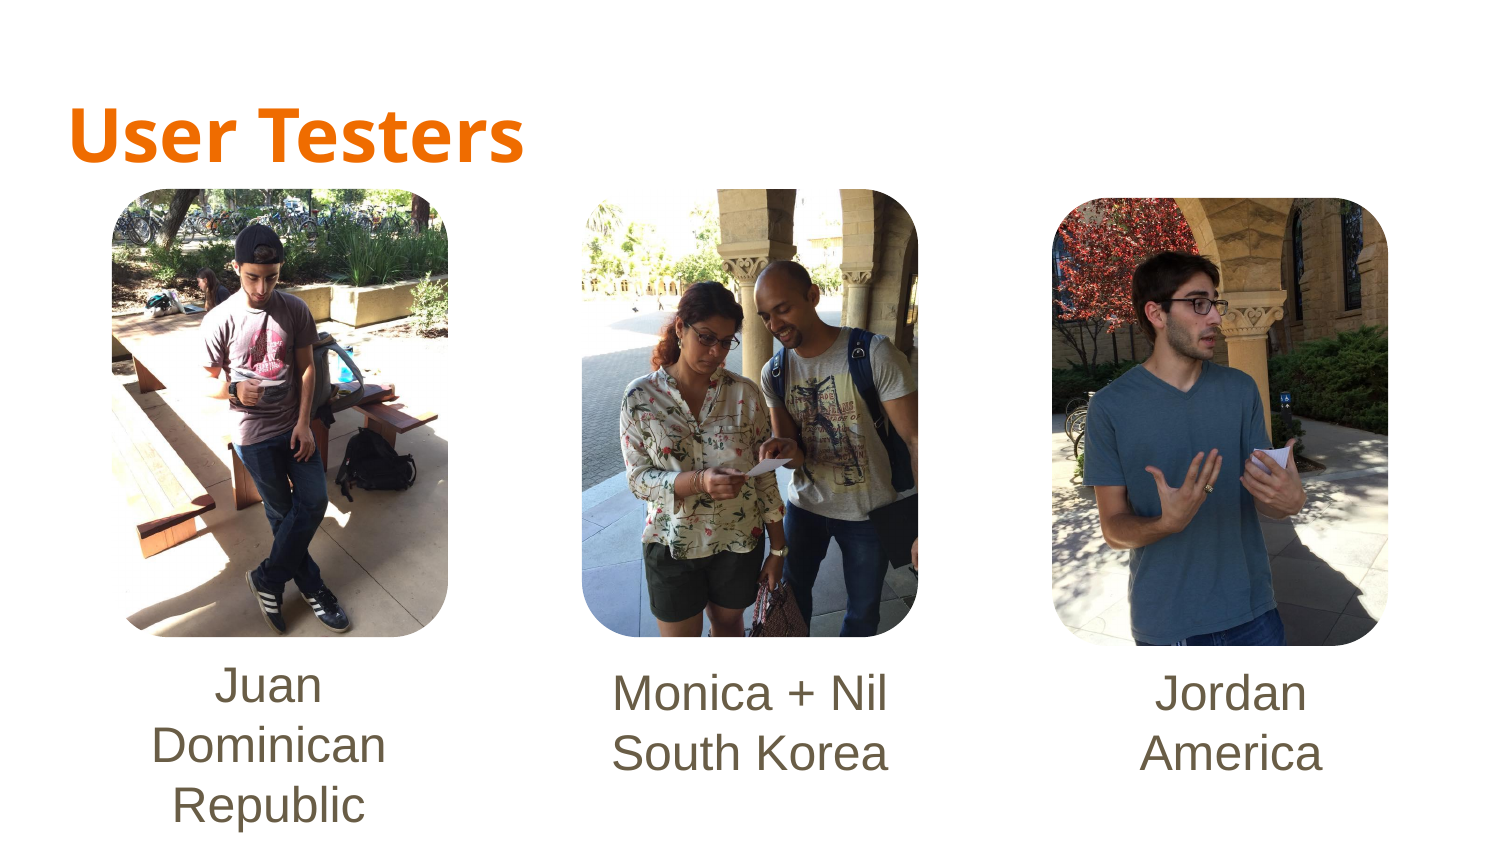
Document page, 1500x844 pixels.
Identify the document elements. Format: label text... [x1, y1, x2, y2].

text_box Juan Dominican Republic [111, 645, 426, 826]
text_box Monica + Nil South Korea [593, 646, 907, 835]
title User Testers [51, 72, 1449, 189]
picture [1051, 197, 1389, 647]
picture [581, 188, 919, 638]
text_box Jordan America [1074, 654, 1388, 835]
picture [111, 188, 449, 638]
